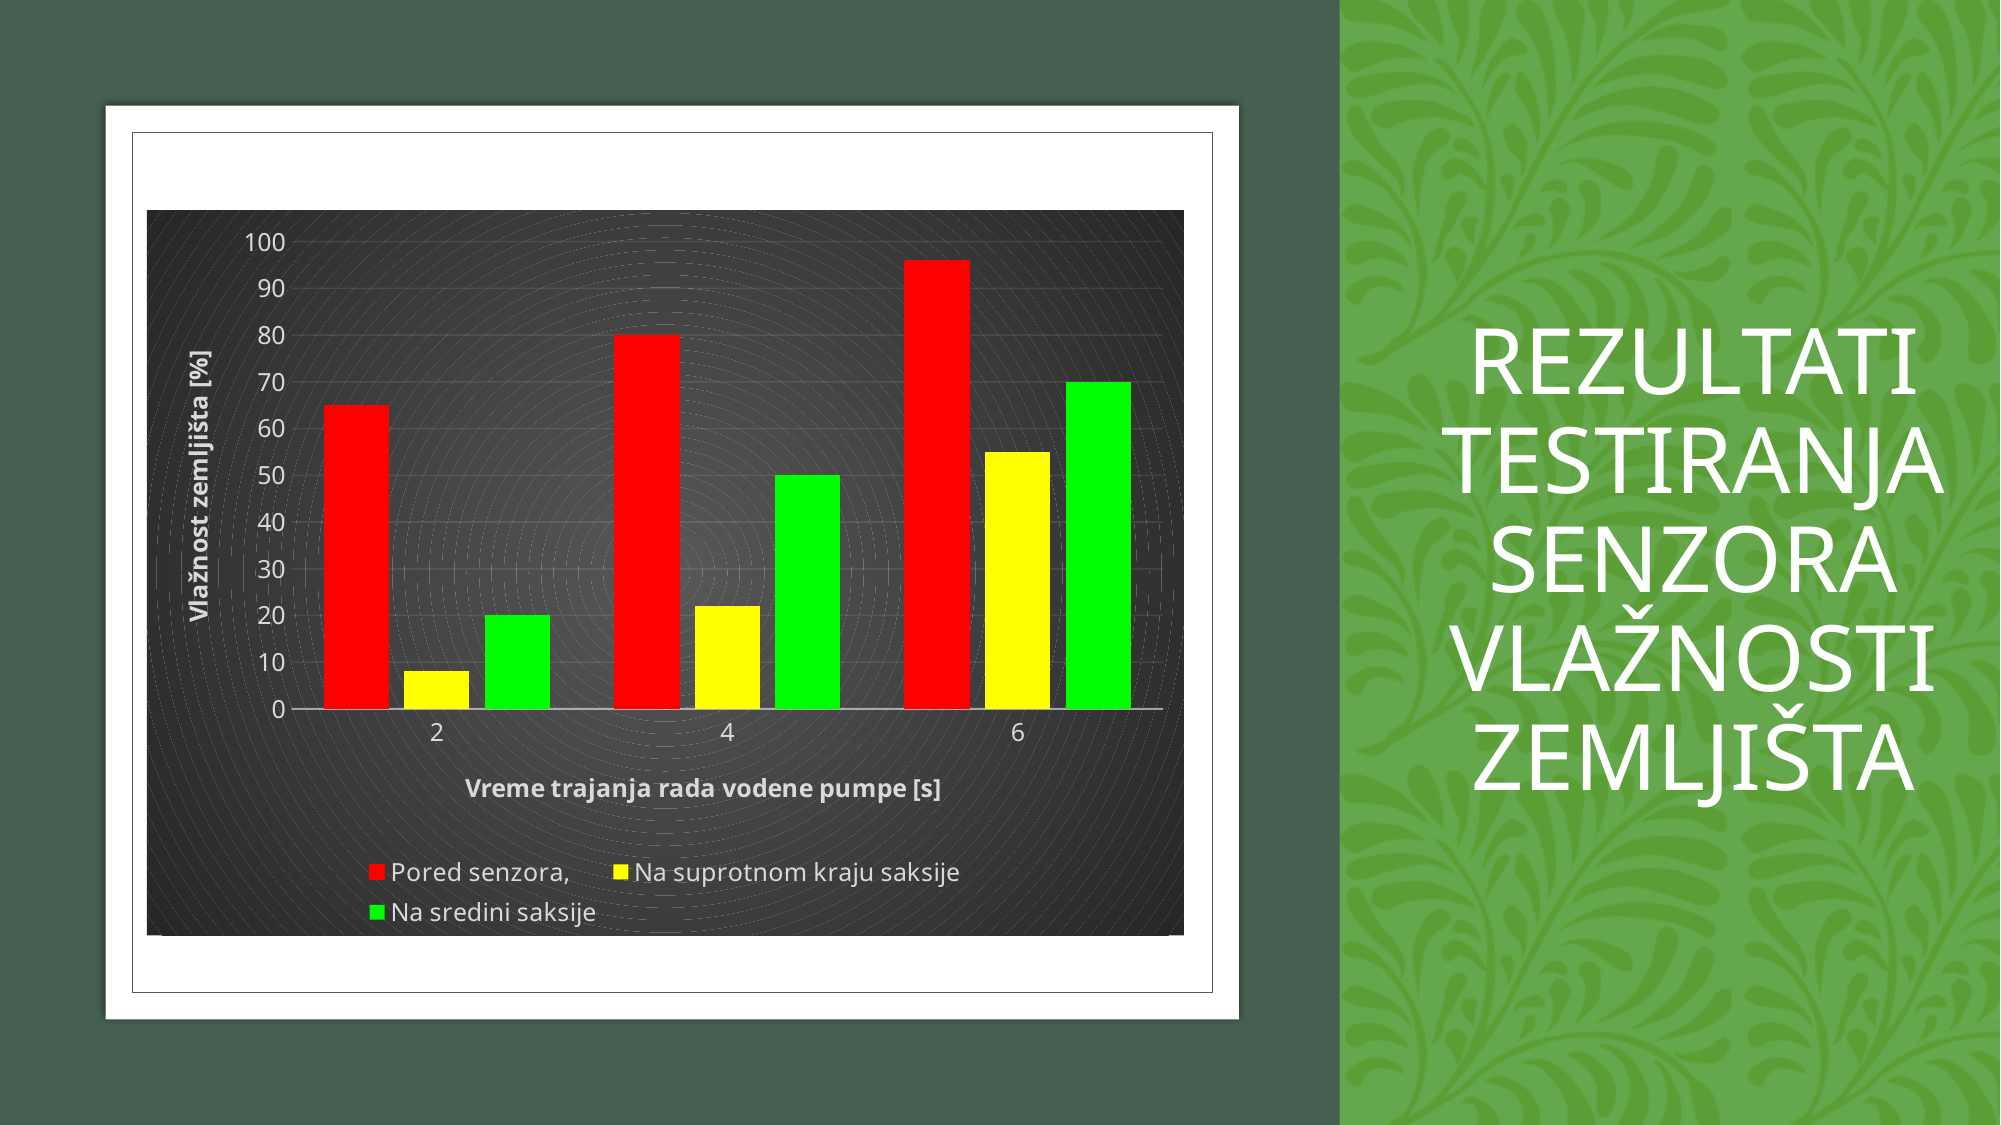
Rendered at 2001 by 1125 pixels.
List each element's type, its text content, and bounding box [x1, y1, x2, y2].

text_box [132, 132, 1213, 993]
text_box [0, 0, 1339, 1125]
text_box [105, 105, 1239, 1020]
text_box [1339, 0, 2000, 1125]
title REZULTATI TESTIRANJA SENZORA VLAŽNOSTI ZEMLJIŠTA [1420, 105, 1967, 1020]
chart [146, 209, 1184, 936]
